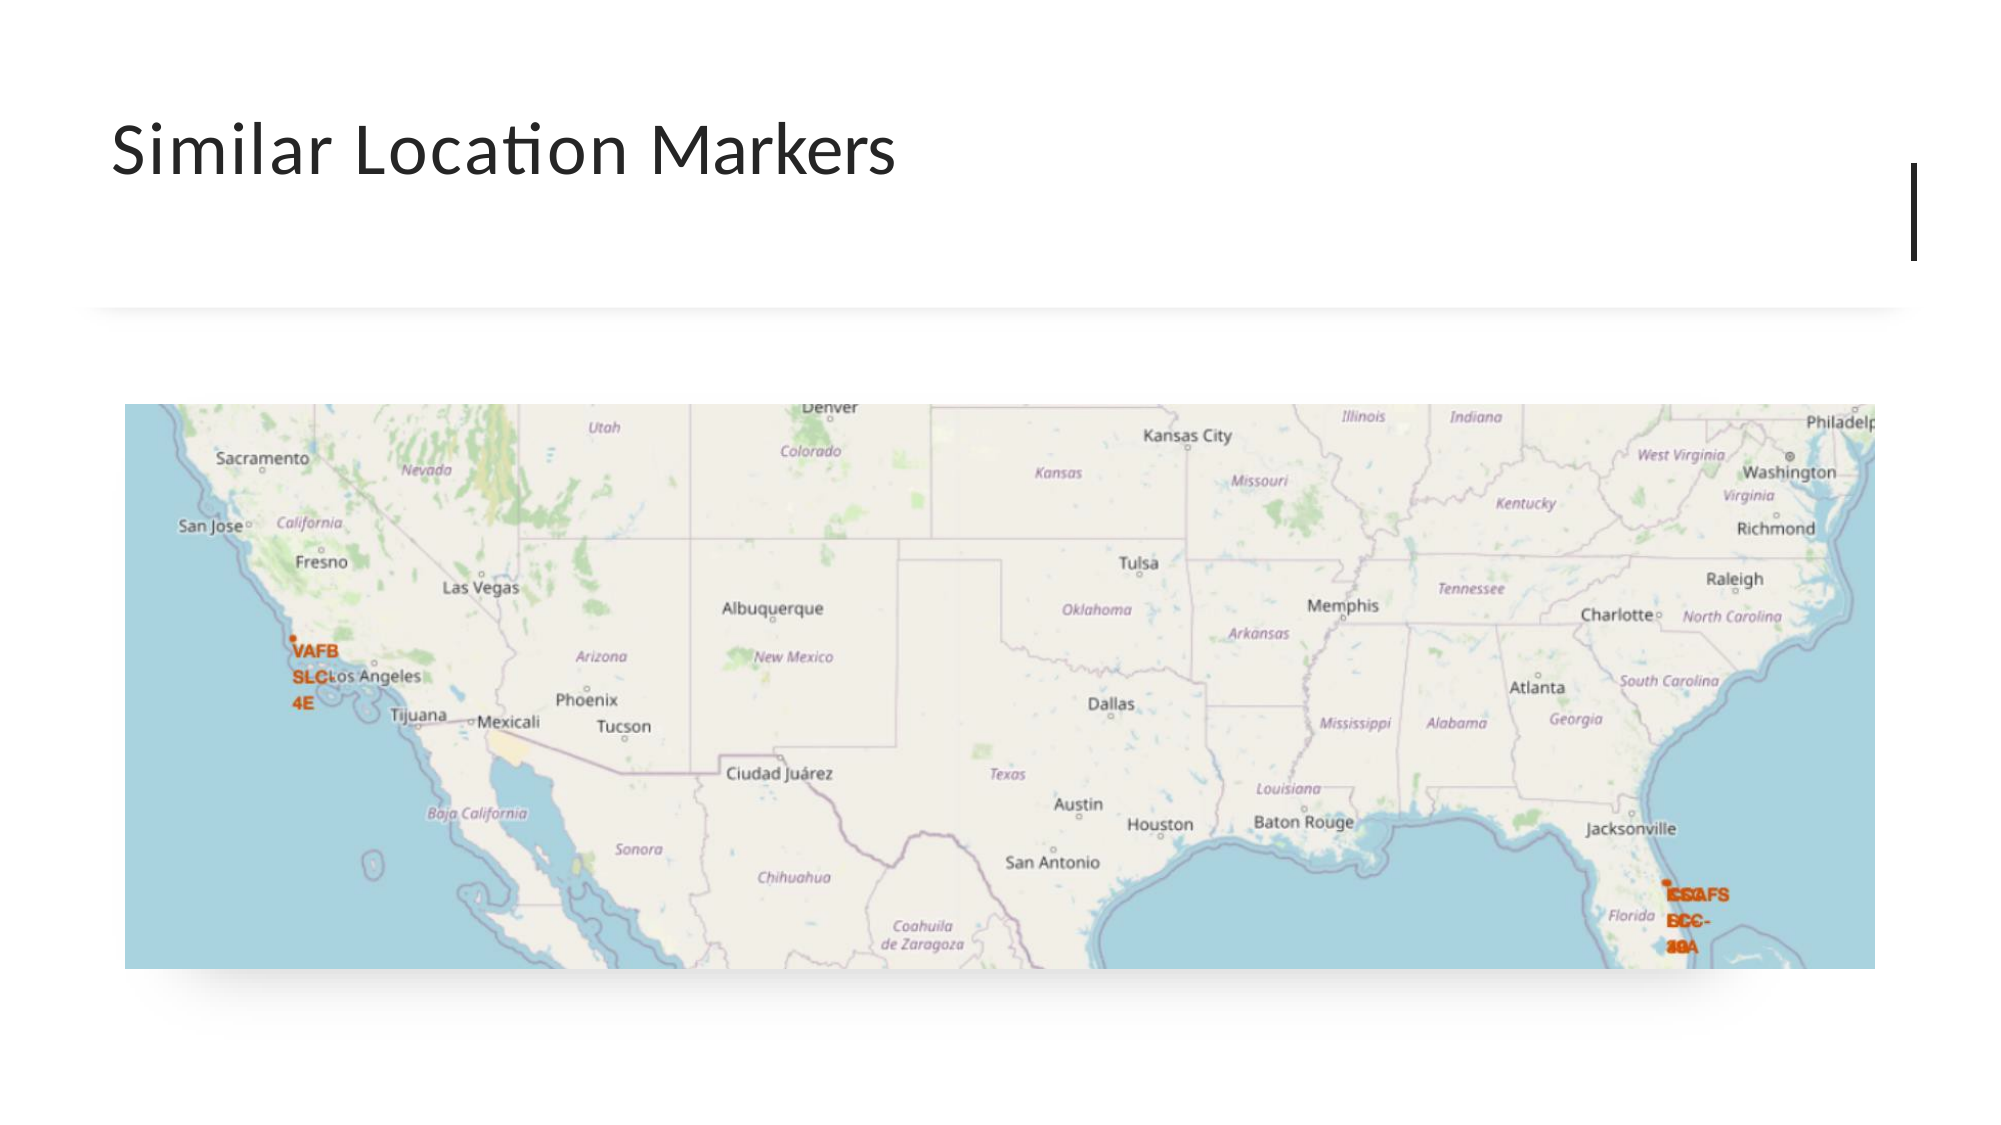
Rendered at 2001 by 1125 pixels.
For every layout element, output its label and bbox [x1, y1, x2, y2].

text_box [0, 0, 2000, 332]
text_box [112, 393, 1876, 1041]
